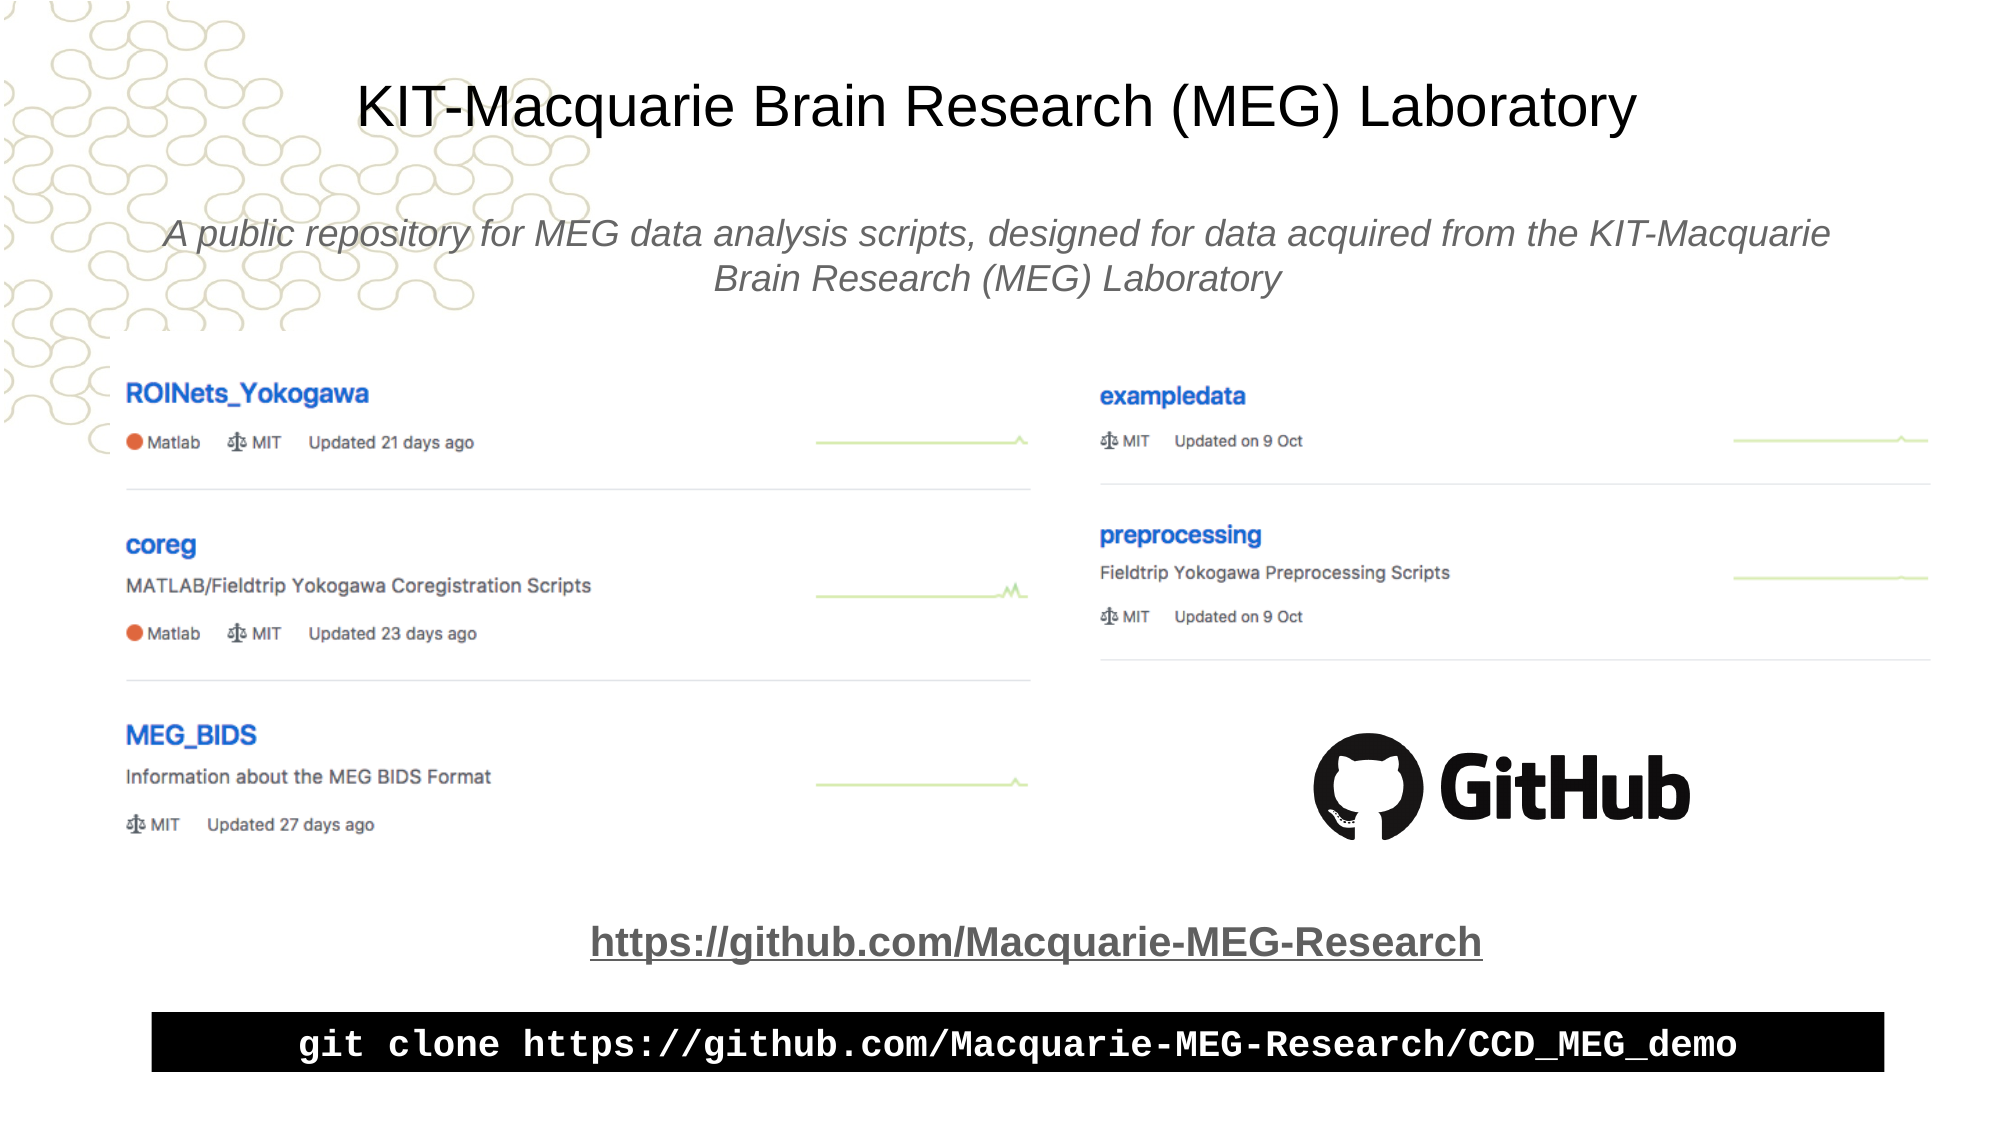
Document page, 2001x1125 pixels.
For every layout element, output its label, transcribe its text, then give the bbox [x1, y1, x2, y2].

text_box git clone https://github.com/Macquarie-MEG-Research/CCD_MEG_demo [151, 1012, 1885, 1072]
text_box https://github.com/Macquarie-MEG-Research [574, 907, 1498, 973]
picture [4, 1, 1053, 860]
text_box KIT-Macquarie Brain Research (MEG) Laboratory A public repository for MEG data analysis scripts, designed for data acquired from the KIT-Macquarie Brain Research (MEG) Laboratory [110, 61, 1885, 306]
picture [1074, 355, 1961, 880]
